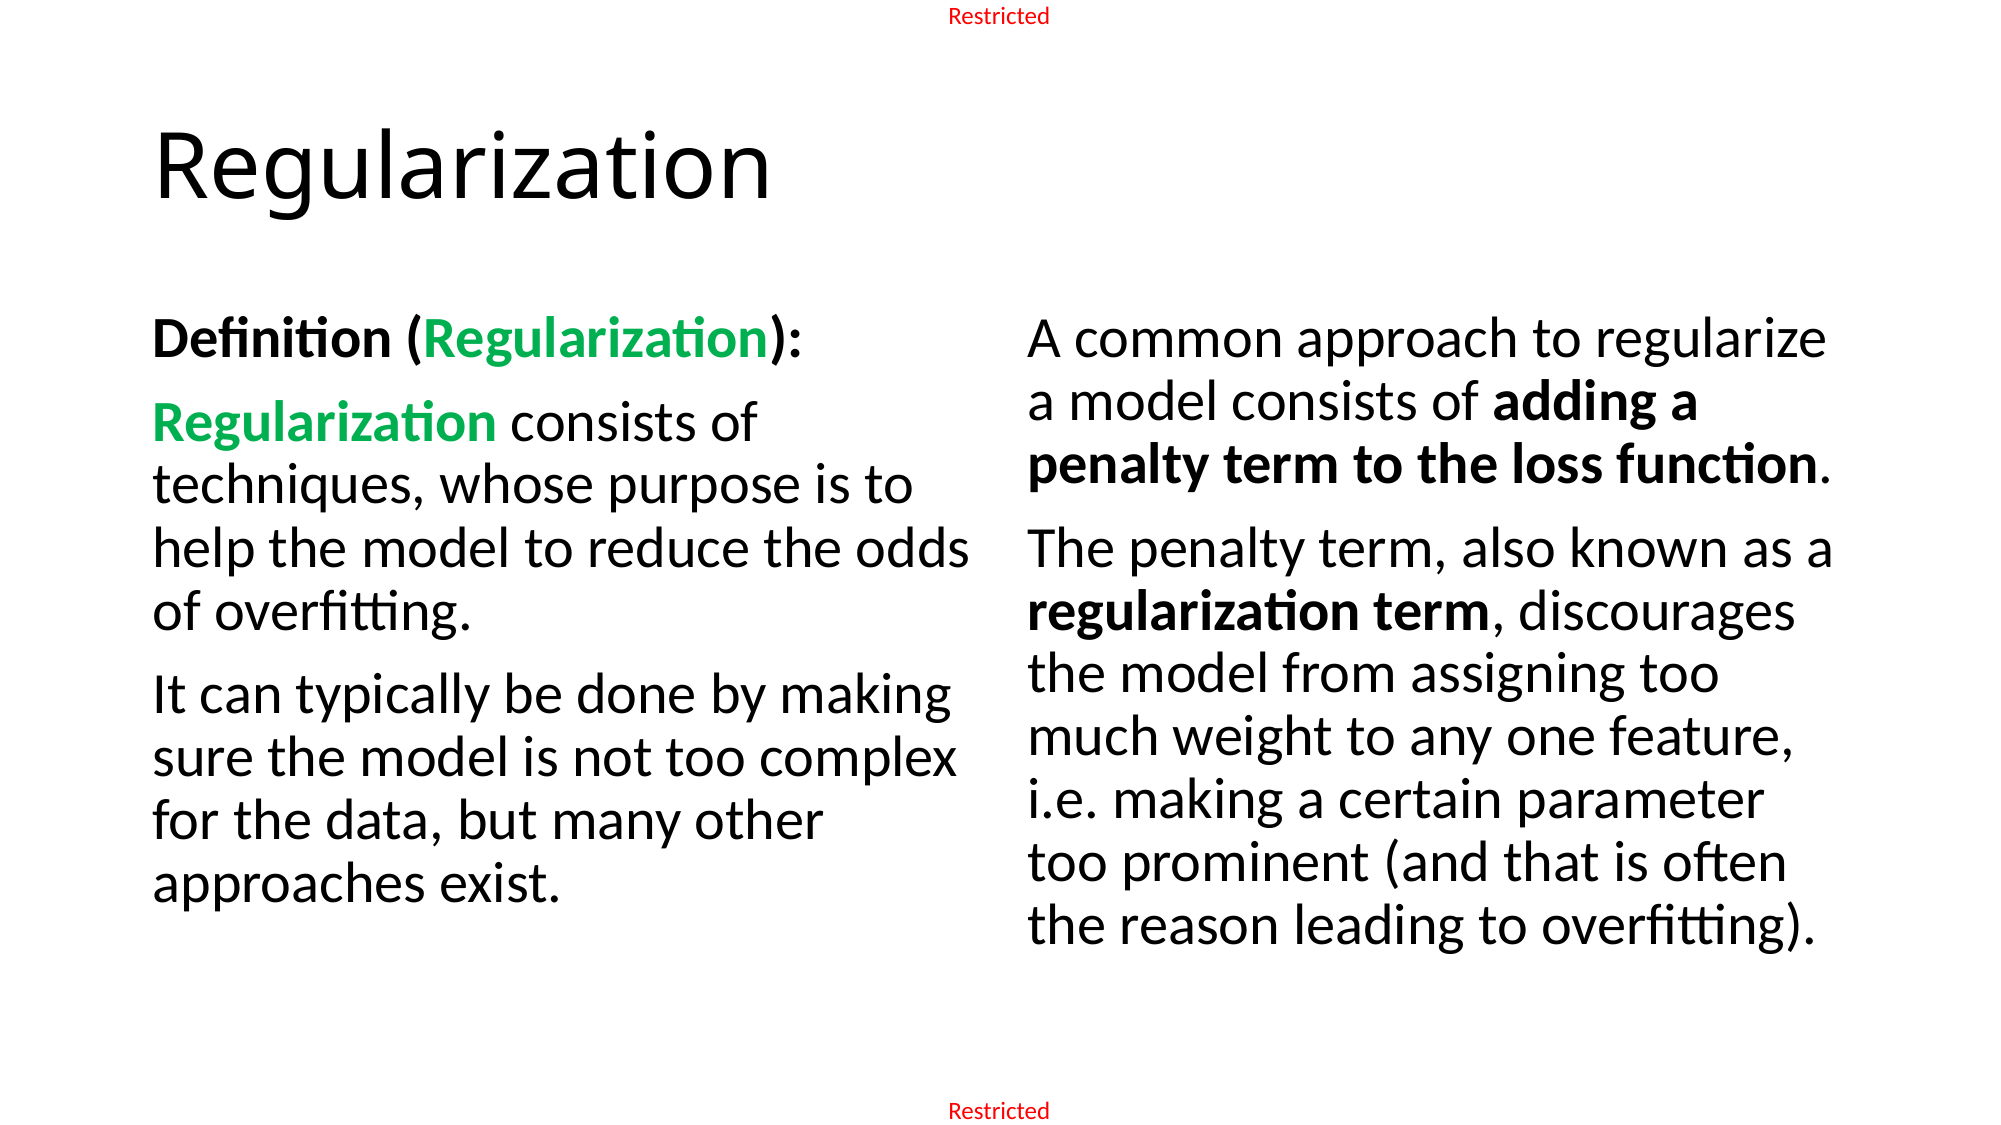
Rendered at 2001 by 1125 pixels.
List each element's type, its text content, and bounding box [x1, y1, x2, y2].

title Regularization [137, 59, 1863, 278]
list Definition (Regularization): Regularization consists of techniques, whose purpose is to help the model to reduce the odds of overfitting. It can typically be done by making sure the model is not too complex for the data, but many other approaches exist. [137, 299, 988, 1014]
